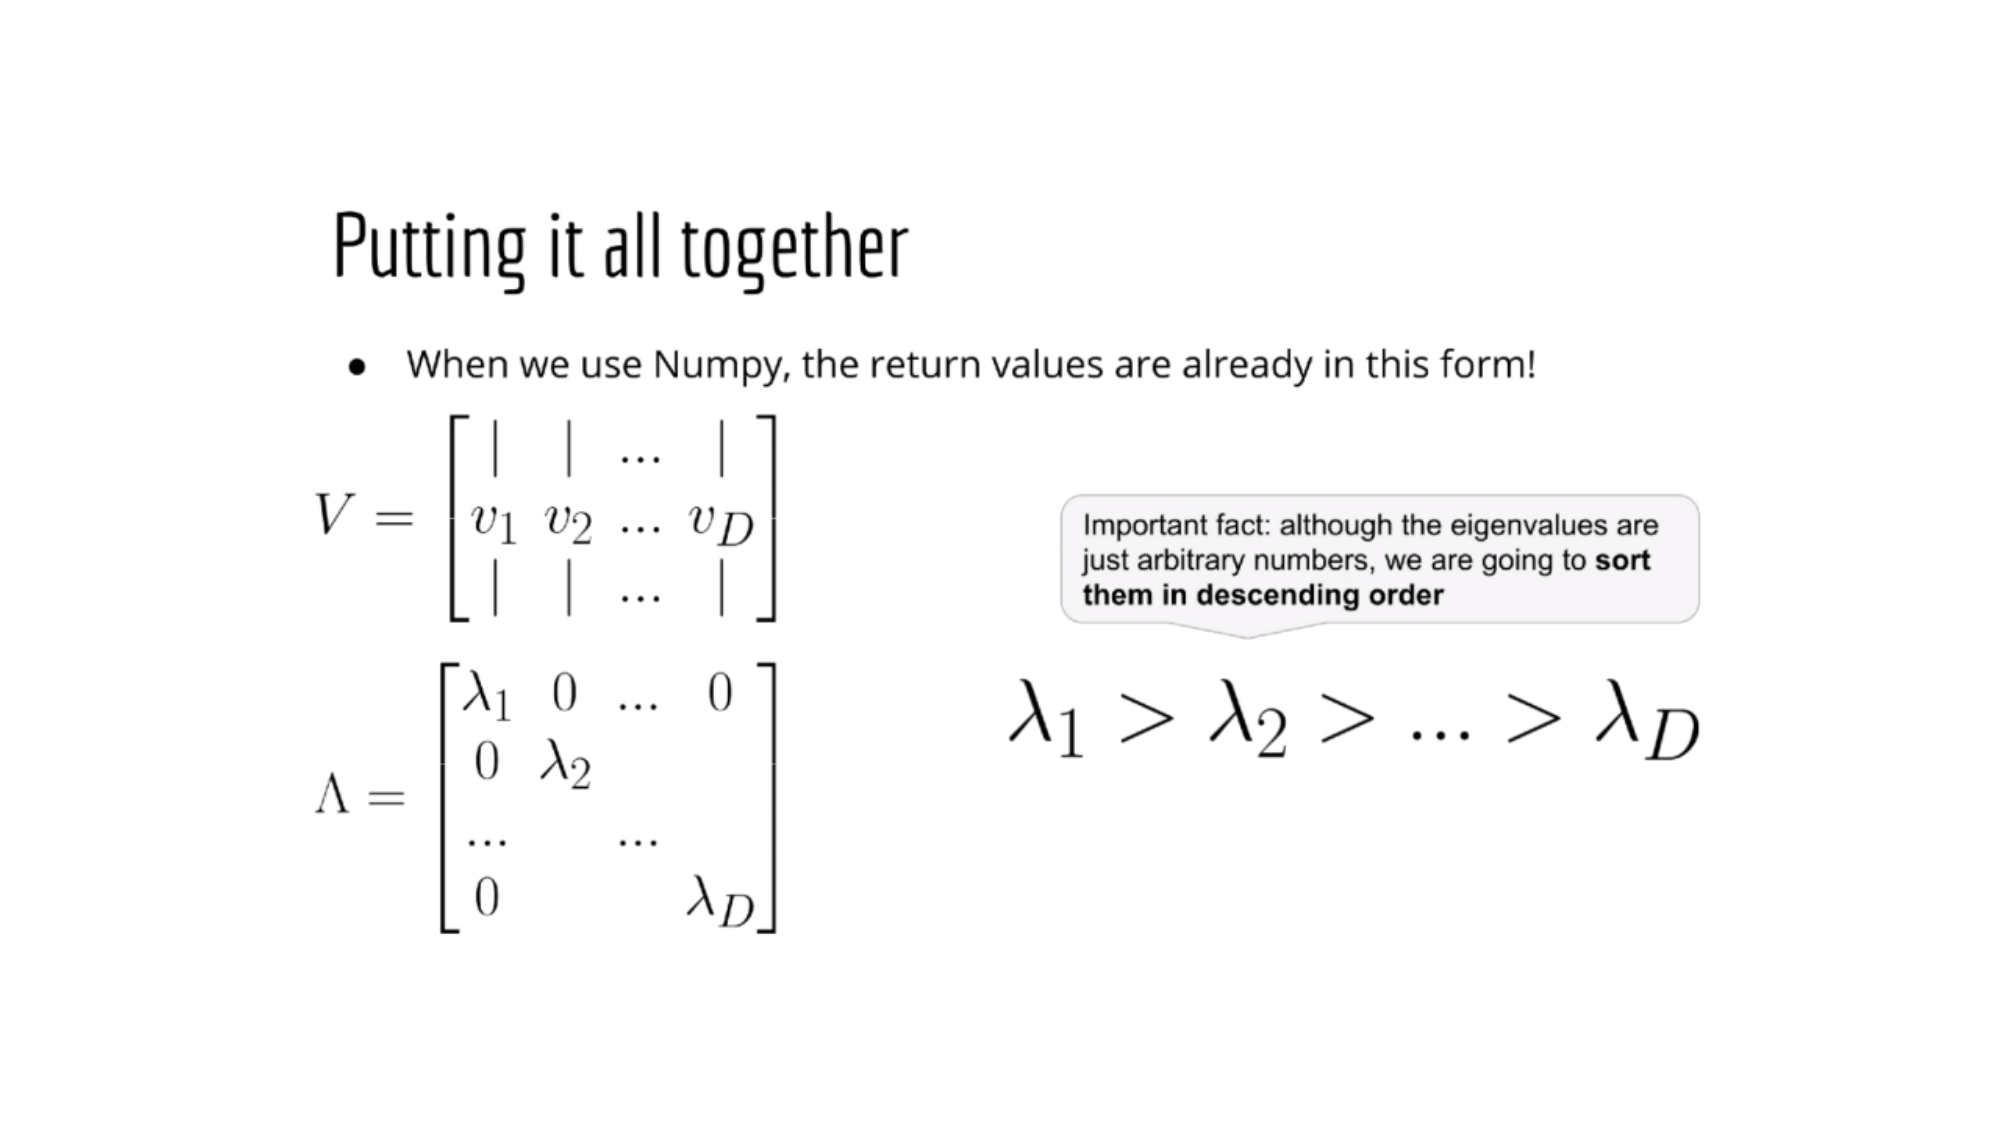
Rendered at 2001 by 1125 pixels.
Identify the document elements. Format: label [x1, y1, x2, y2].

picture [281, 180, 1719, 945]
